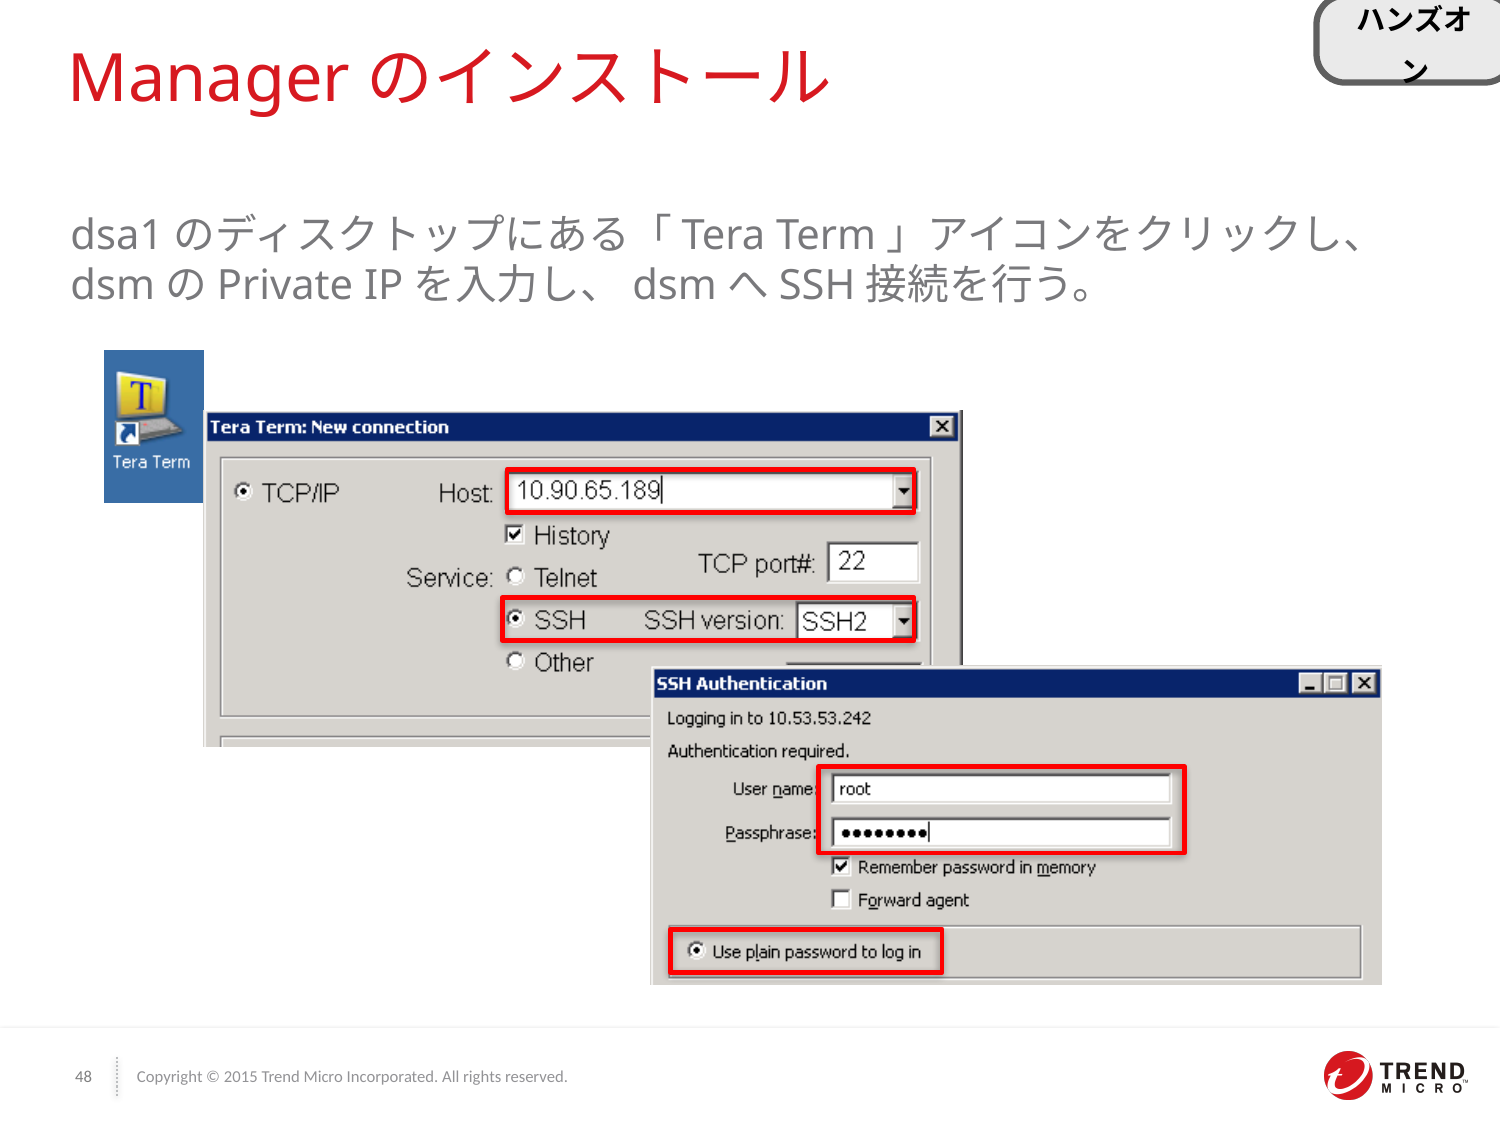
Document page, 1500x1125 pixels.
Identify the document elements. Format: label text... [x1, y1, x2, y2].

title Managerのインストール [67, 13, 1381, 130]
picture [104, 350, 1382, 985]
text_box ハンズオン [1314, 0, 1500, 85]
text_box dsa1のディスクトップにある「Tera Term」アイコンをクリックし、dsmのPrivate IPを入力し、dsmへSSH接続を行う。 [55, 199, 1421, 315]
picture [1324, 1051, 1468, 1100]
